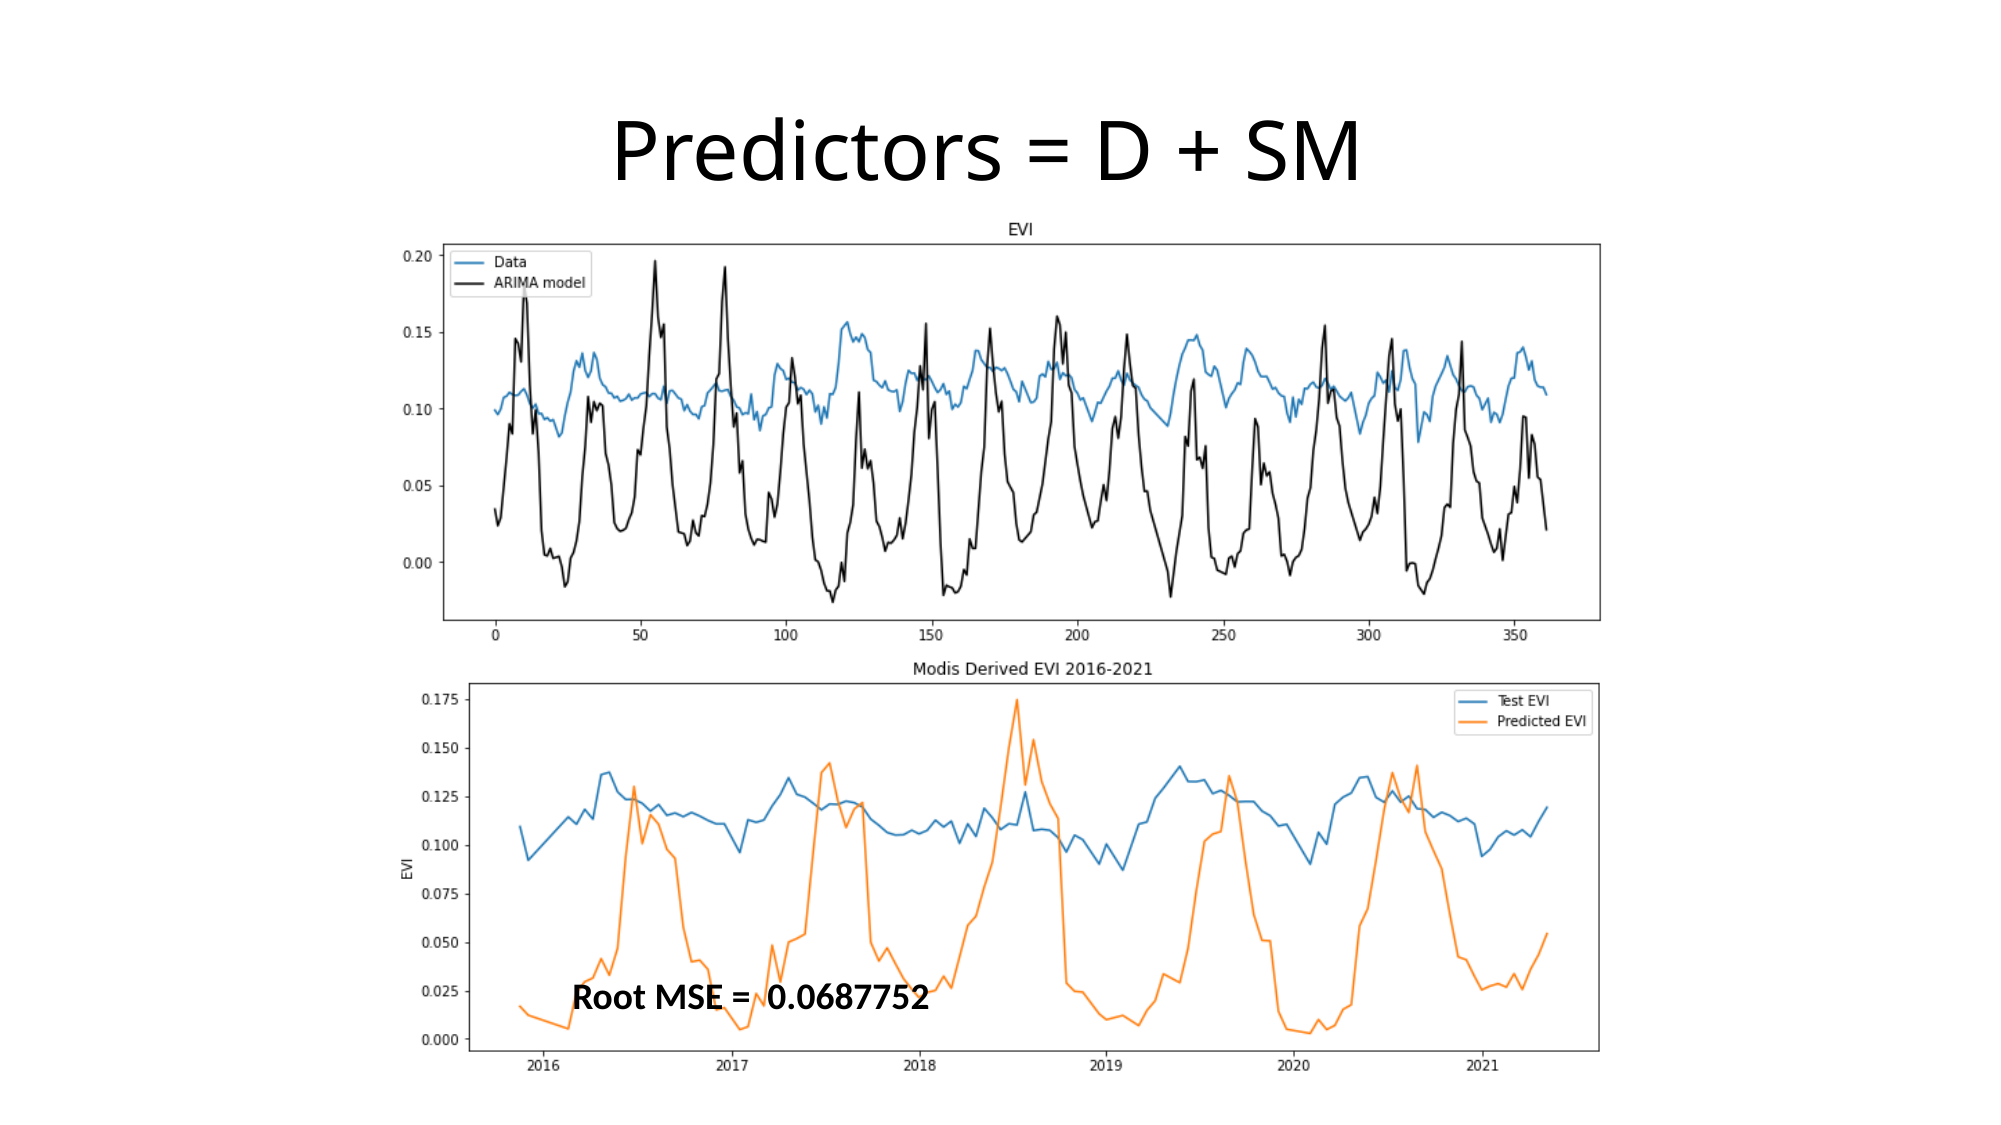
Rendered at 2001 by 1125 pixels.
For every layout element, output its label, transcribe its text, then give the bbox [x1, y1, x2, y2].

picture [392, 212, 1608, 1083]
title Predictors = D + SM [595, 58, 1405, 212]
